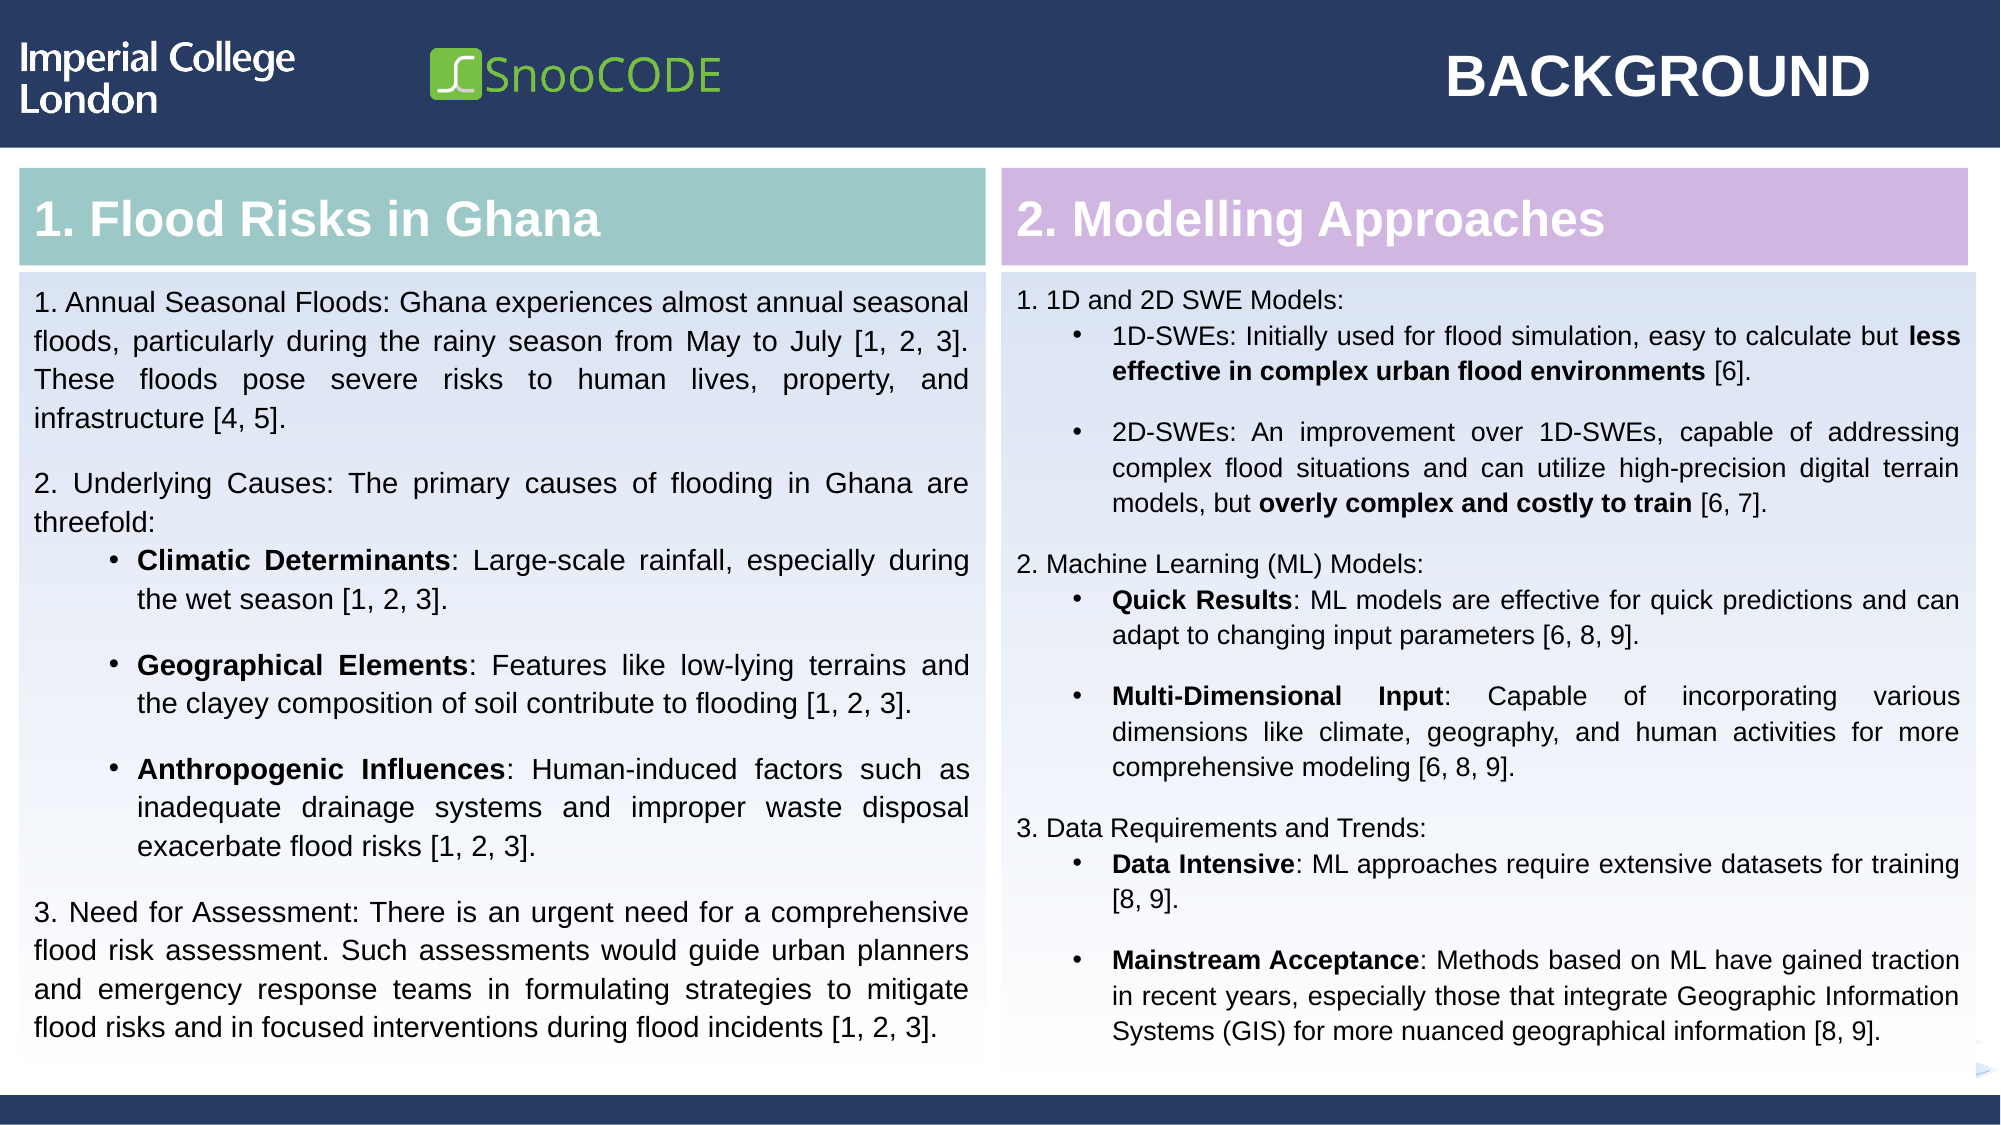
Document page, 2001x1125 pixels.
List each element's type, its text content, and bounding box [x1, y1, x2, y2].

text_box 1. Annual Seasonal Floods: Ghana experiences almost annual seasonal floods, particularly during the rainy season from May to July [1, 2, 3]. These floods pose severe risks to human lives, property, and infrastructure [4, 5]. 2. Underlying Causes: The primary causes of flooding in Ghana are threefold: Climatic Determinants: Large-scale rainfall, especially during the wet season [1, 2, 3]. Geographical Elements: Features like low-lying terrains and the clayey composition of soil contribute to flooding [1, 2, 3]. Anthropogenic Influences: Human-induced factors such as inadequate drainage systems and improper waste disposal exacerbate flood risks [1, 2, 3]. 3. Need for Assessment: There is an urgent need for a comprehensive flood risk assessment. Such assessments would guide urban planners and emergency response teams in formulating strategies to mitigate flood risks and in focused interventions during flood incidents [1, 2, 3]. [18, 271, 987, 1078]
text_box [1798, 998, 2000, 1088]
text_box 2. Modelling Approaches [1000, 167, 1969, 266]
text_box 1. Flood Risks in Ghana [18, 167, 987, 266]
text_box 1. 1D and 2D SWE Models: 1D-SWEs: Initially used for flood simulation, easy to calculate but less effective in complex urban flood environments [6]. 2D-SWEs: An improvement over 1D-SWEs, capable of addressing complex flood situations and can utilize high-precision digital terrain models, but overly complex and costly to train [6, 7]. 2. Machine Learning (ML) Models: Quick Results: ML models are effective for quick predictions and can adapt to changing input parameters [6, 8, 9]. Multi-Dimensional Input: Capable of incorporating various dimensions like climate, geography, and human activities for more comprehensive modeling [6, 8, 9]. 3. Data Requirements and Trends: Data Intensive: ML approaches require extensive datasets for training [8, 9]. Mainstream Acceptance: Methods based on ML have gained traction in recent years, especially those that integrate Geographic Information Systems (GIS) for more nuanced geographical information [8, 9]. [1000, 271, 1977, 1088]
picture [430, 48, 592, 100]
title BACKGROUND [592, 37, 1904, 117]
picture [0, 19, 316, 135]
